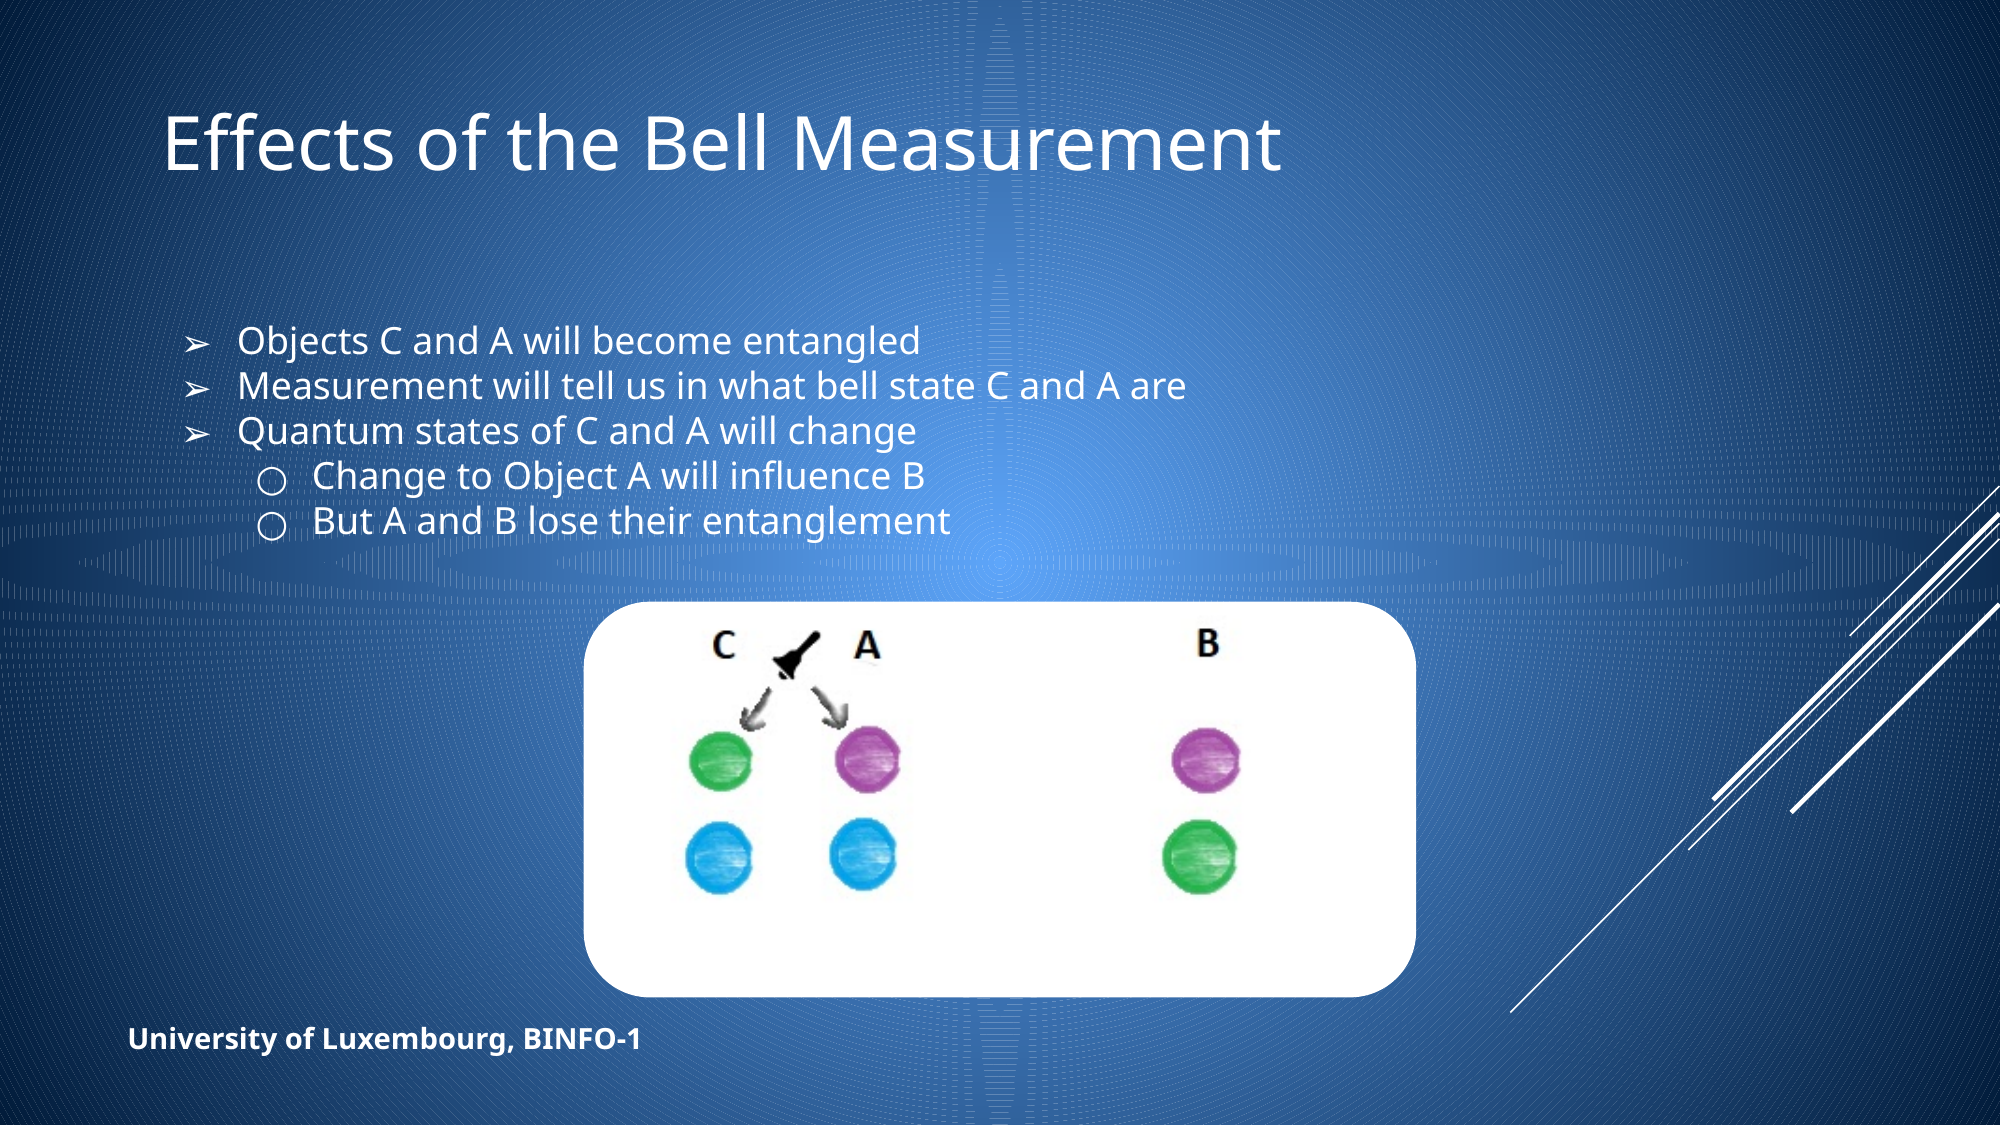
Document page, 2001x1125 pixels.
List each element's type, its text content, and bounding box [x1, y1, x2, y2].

footer University of Luxembourg, BINFO-1 [112, 1012, 1350, 1073]
picture [583, 601, 1417, 998]
title Effects of the Bell Measurement [146, 70, 1854, 211]
list Objects C and A will become entangled Measurement will tell us in what bell state C and A are Quantum states of C and A will change Change to Object A will influence B But A and B lose their entanglement [146, 302, 1854, 587]
